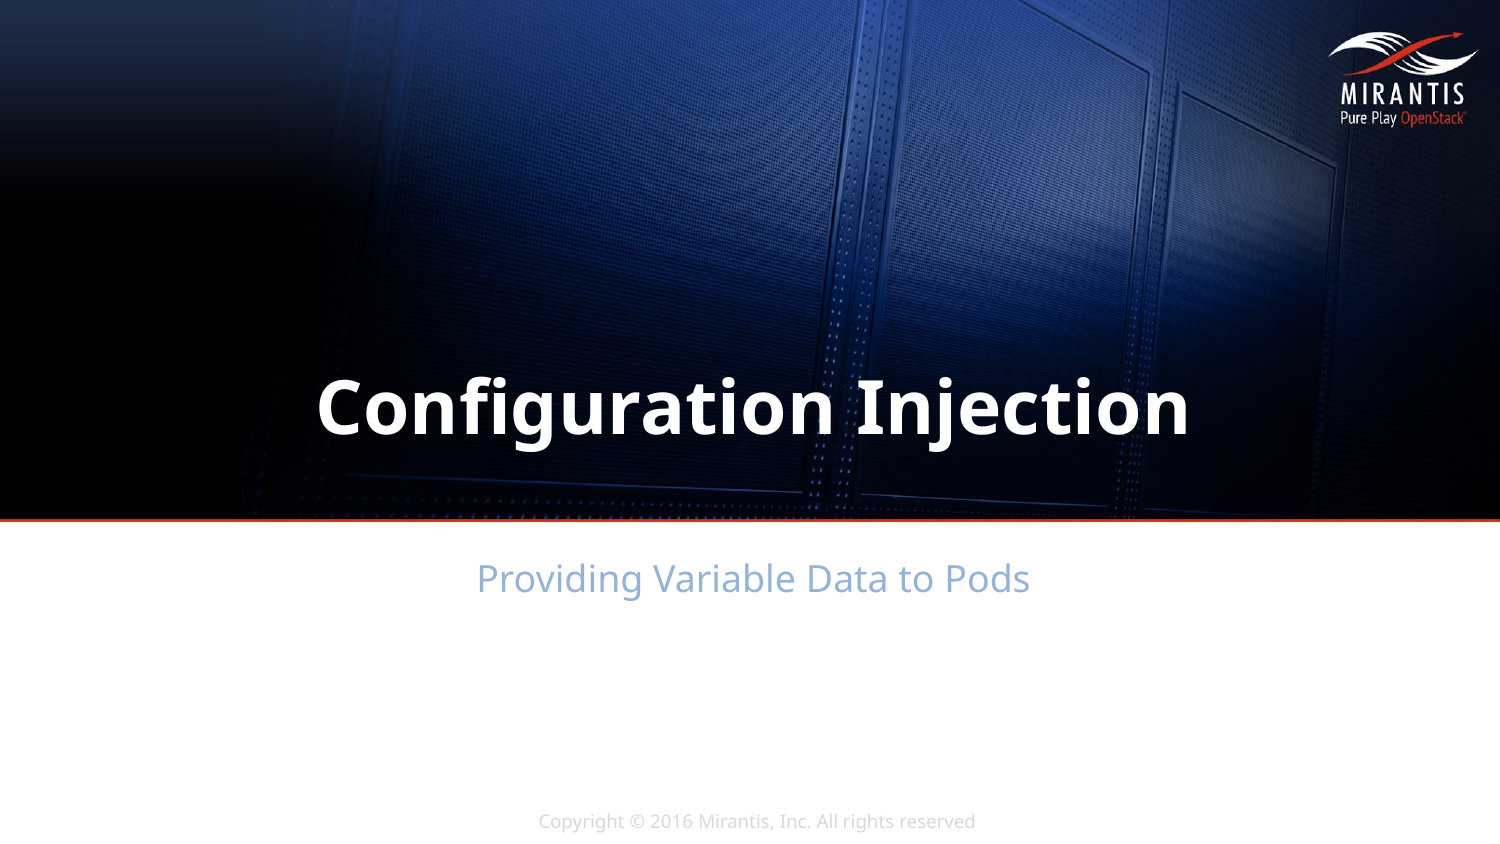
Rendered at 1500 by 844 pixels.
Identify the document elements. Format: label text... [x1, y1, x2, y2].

subtitle Providing Variable Data to Pods [111, 513, 1396, 642]
picture [0, 0, 1500, 844]
title Configuration Injection [111, 296, 1396, 513]
